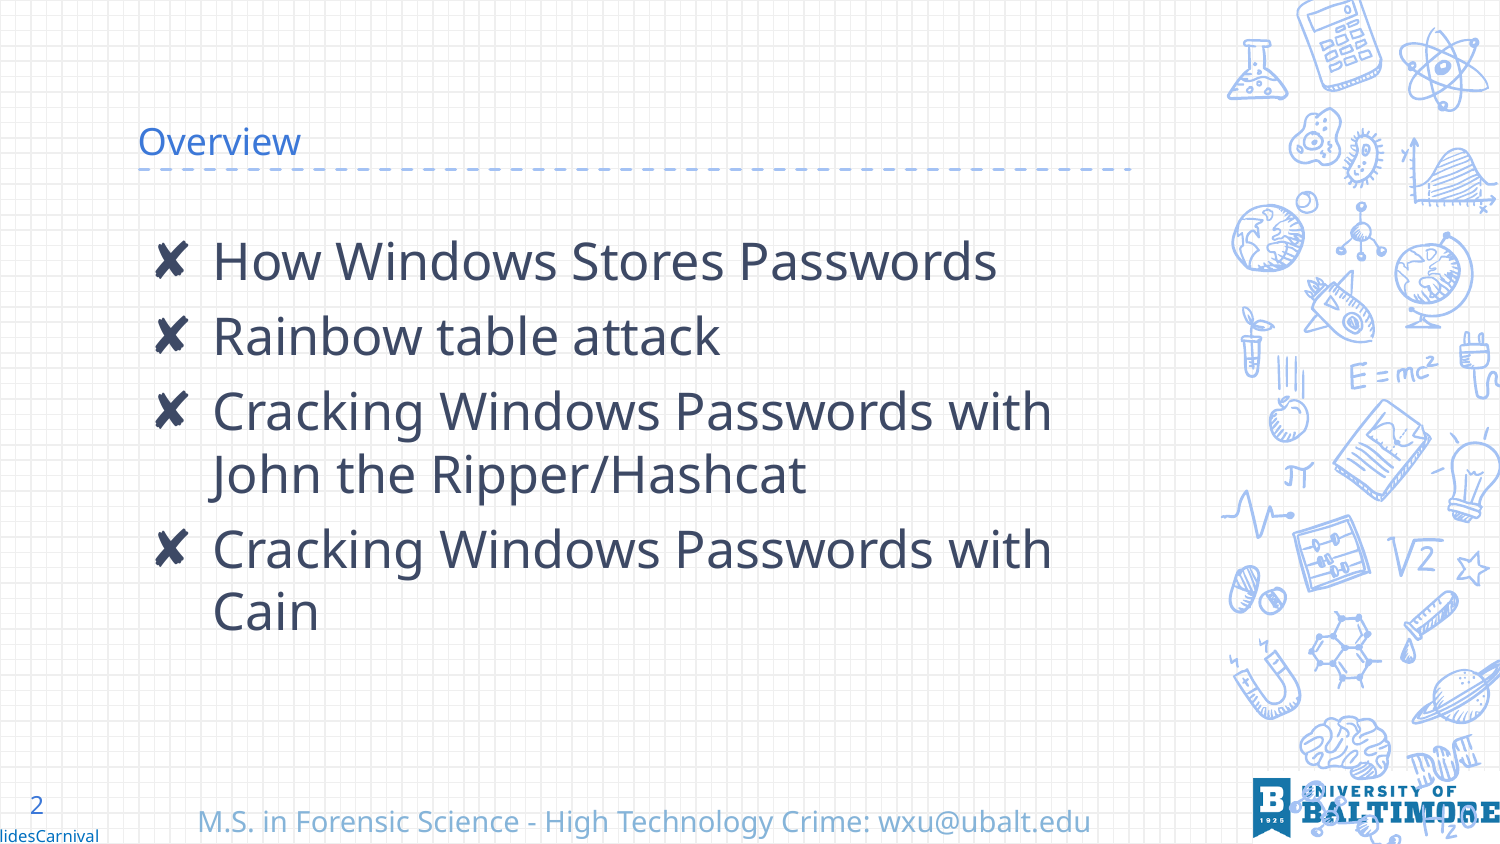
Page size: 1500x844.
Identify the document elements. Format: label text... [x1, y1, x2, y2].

picture [1253, 771, 1500, 844]
slide_number 2 [14, 774, 105, 840]
picture [1327, 813, 1336, 822]
list How Windows Stores Passwords Rainbow table attack Cracking Windows Passwords with John the Ripper/Hashcat Cracking Windows Passwords with Cain [122, 213, 1130, 806]
title Overview [122, 36, 1130, 178]
picture [1316, 786, 1321, 797]
picture [1365, 817, 1376, 833]
